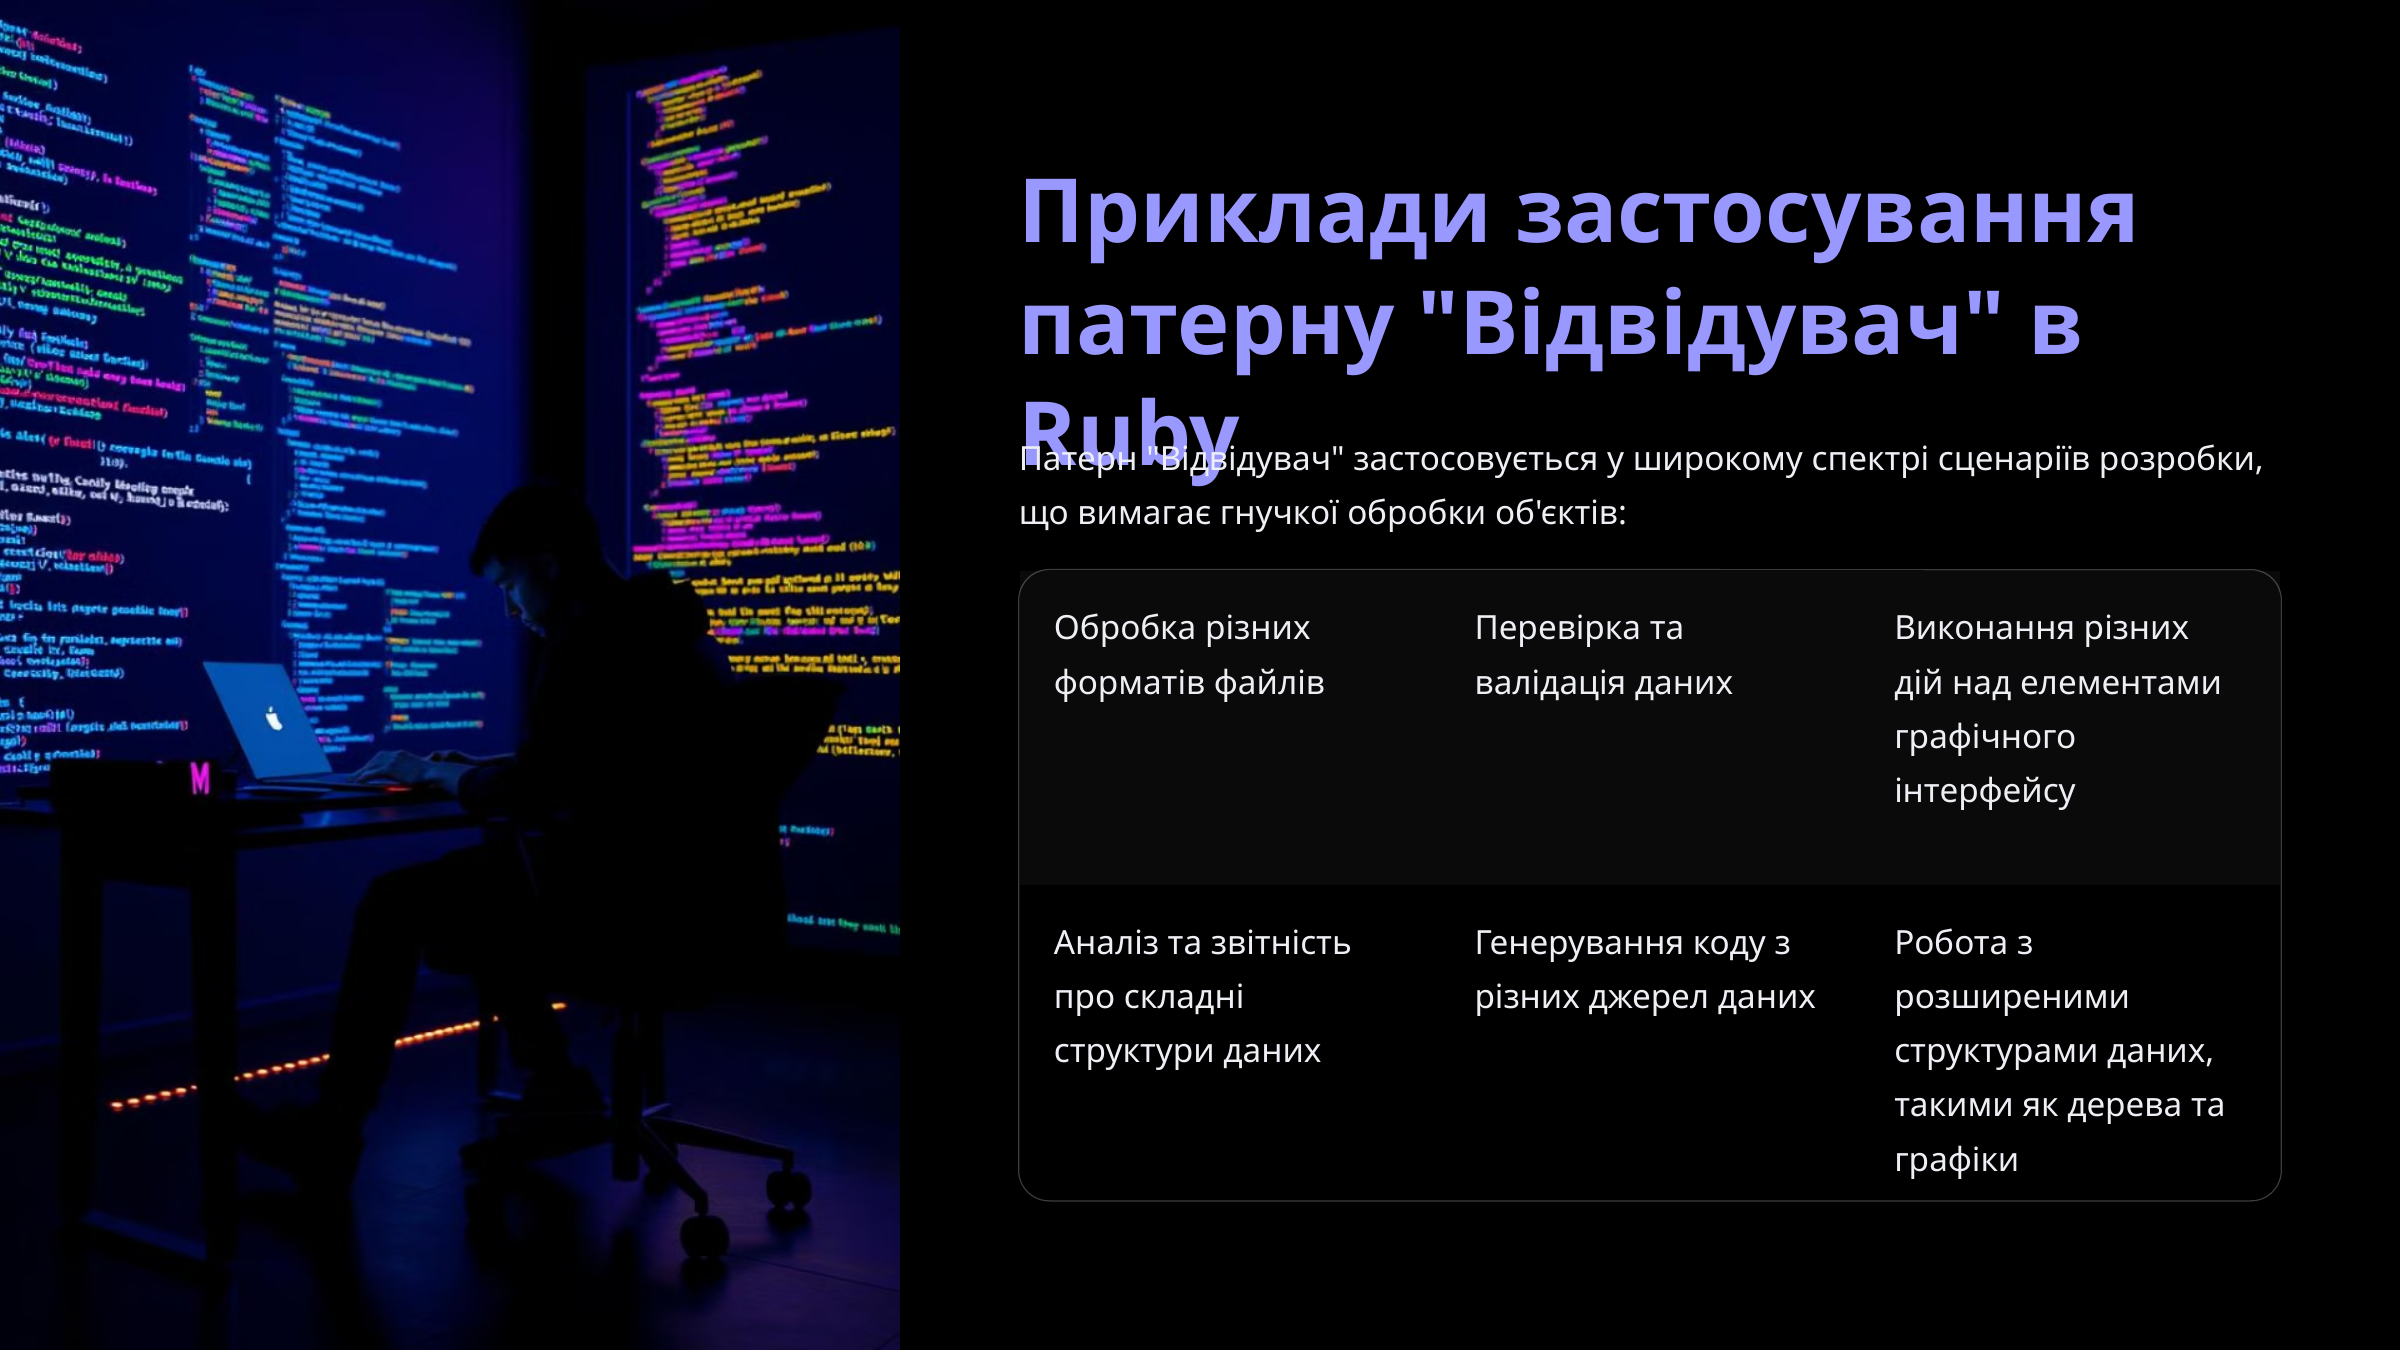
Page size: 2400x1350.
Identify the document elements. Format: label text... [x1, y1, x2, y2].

text_box Перевірка та валідація даних [1474, 592, 1826, 701]
text_box Приклади застосування патерну "Відвідувач" в Ruby [1018, 149, 2282, 373]
text_box Обробка різних форматів файлів [1053, 592, 1406, 701]
text_box Аналіз та звітність про складні структури даних [1053, 906, 1406, 1070]
text_box [1019, 570, 2280, 885]
text_box [1019, 885, 2280, 1200]
text_box Виконання різних дій над елементами графічного інтерфейсу [1894, 592, 2246, 864]
text_box Генерування коду з різних джерел даних [1474, 906, 1826, 1070]
text_box Робота з розширеними структурами даних, такими як дерева та графіки [1894, 906, 2246, 1178]
text_box Патерн "Відвідувач" застосовується у широкому спектрі сценаріїв розробки, що вимагає гнучкої обробки об'єктів: [1018, 423, 2282, 532]
picture [0, 0, 900, 1350]
